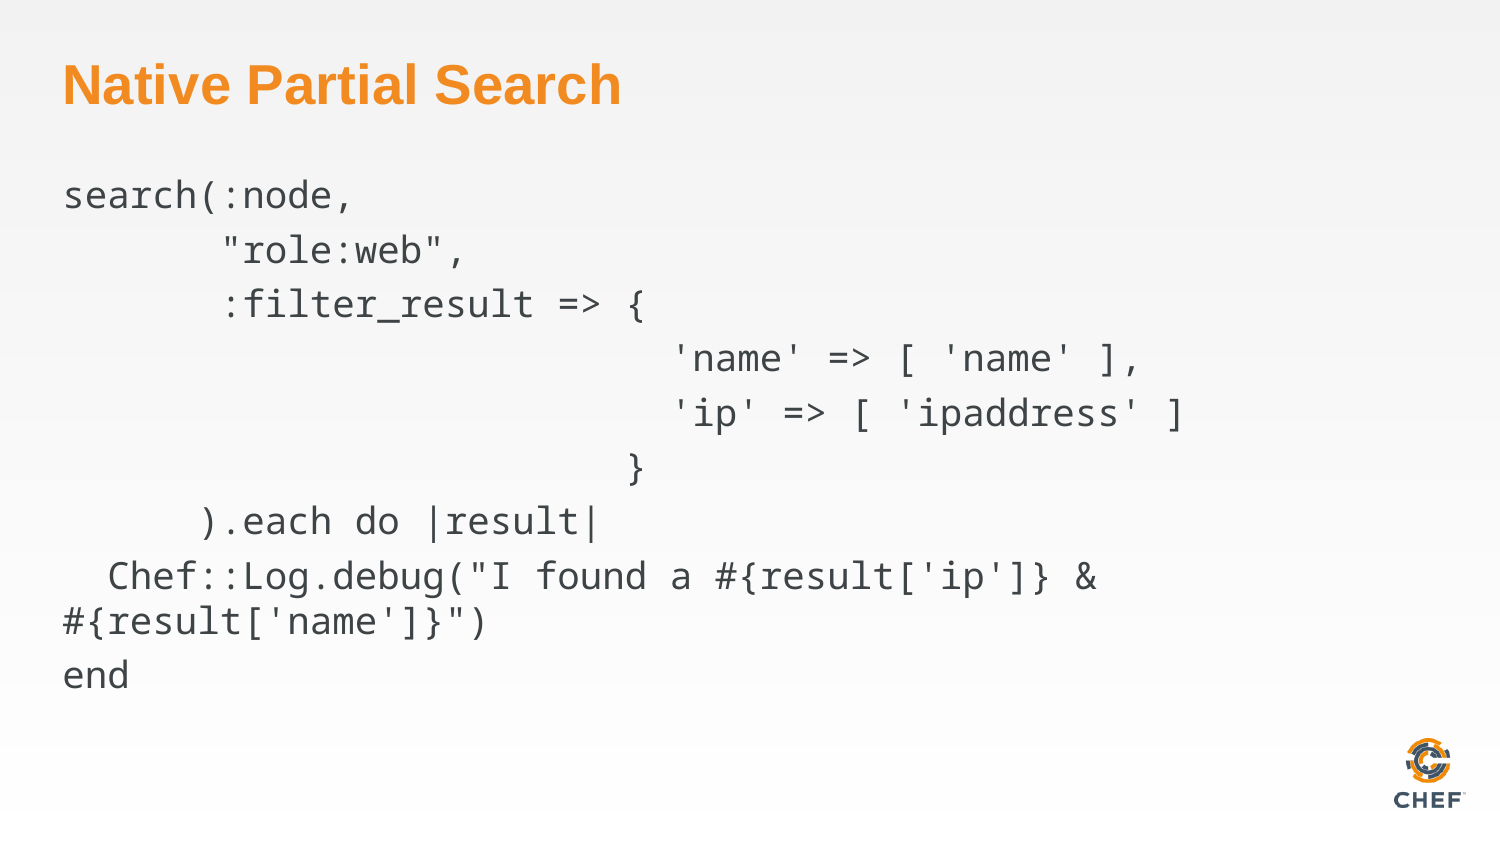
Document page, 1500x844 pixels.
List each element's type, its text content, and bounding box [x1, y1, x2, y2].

picture [1394, 738, 1466, 808]
title Native Partial Search [62, 56, 1438, 119]
list search(:node, "role:web", :filter_result => { 'name' => [ 'name' ], 'ip' => [ 'ipaddress' ] } ).each do |result| Chef::Log.debug("I found a #{result['ip']} & #{result['name']}") end [62, 171, 1438, 665]
